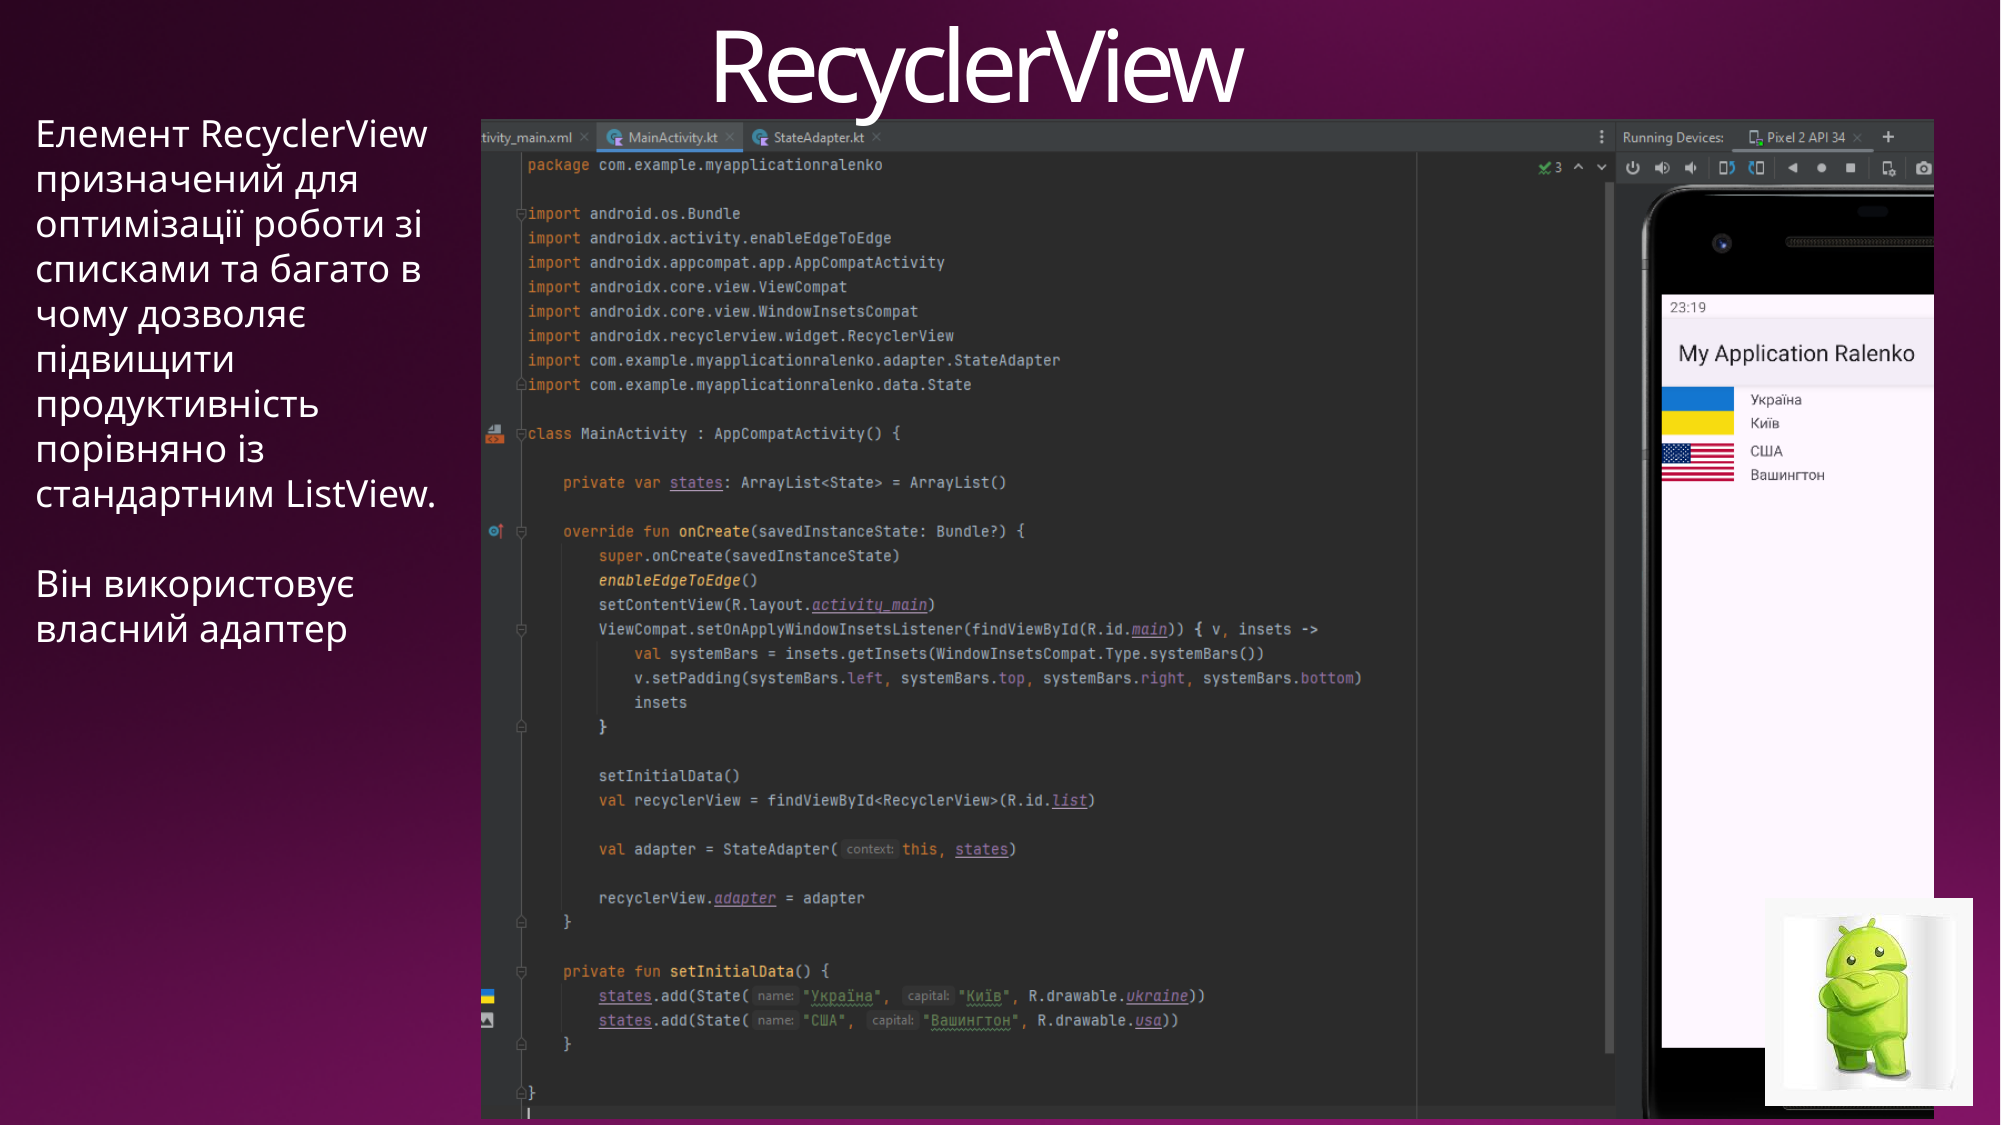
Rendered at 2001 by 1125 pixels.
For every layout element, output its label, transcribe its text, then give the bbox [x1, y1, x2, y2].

text_box Елемент RecyclerView призначений для оптимізації роботи зі списками та багато в чому дозволяє підвищити продуктивність порівняно із стандартним ListView. Він використовує власний адаптер [20, 103, 500, 1059]
picture [0, 0, 2001, 1125]
title RecyclerView [85, 8, 1869, 119]
